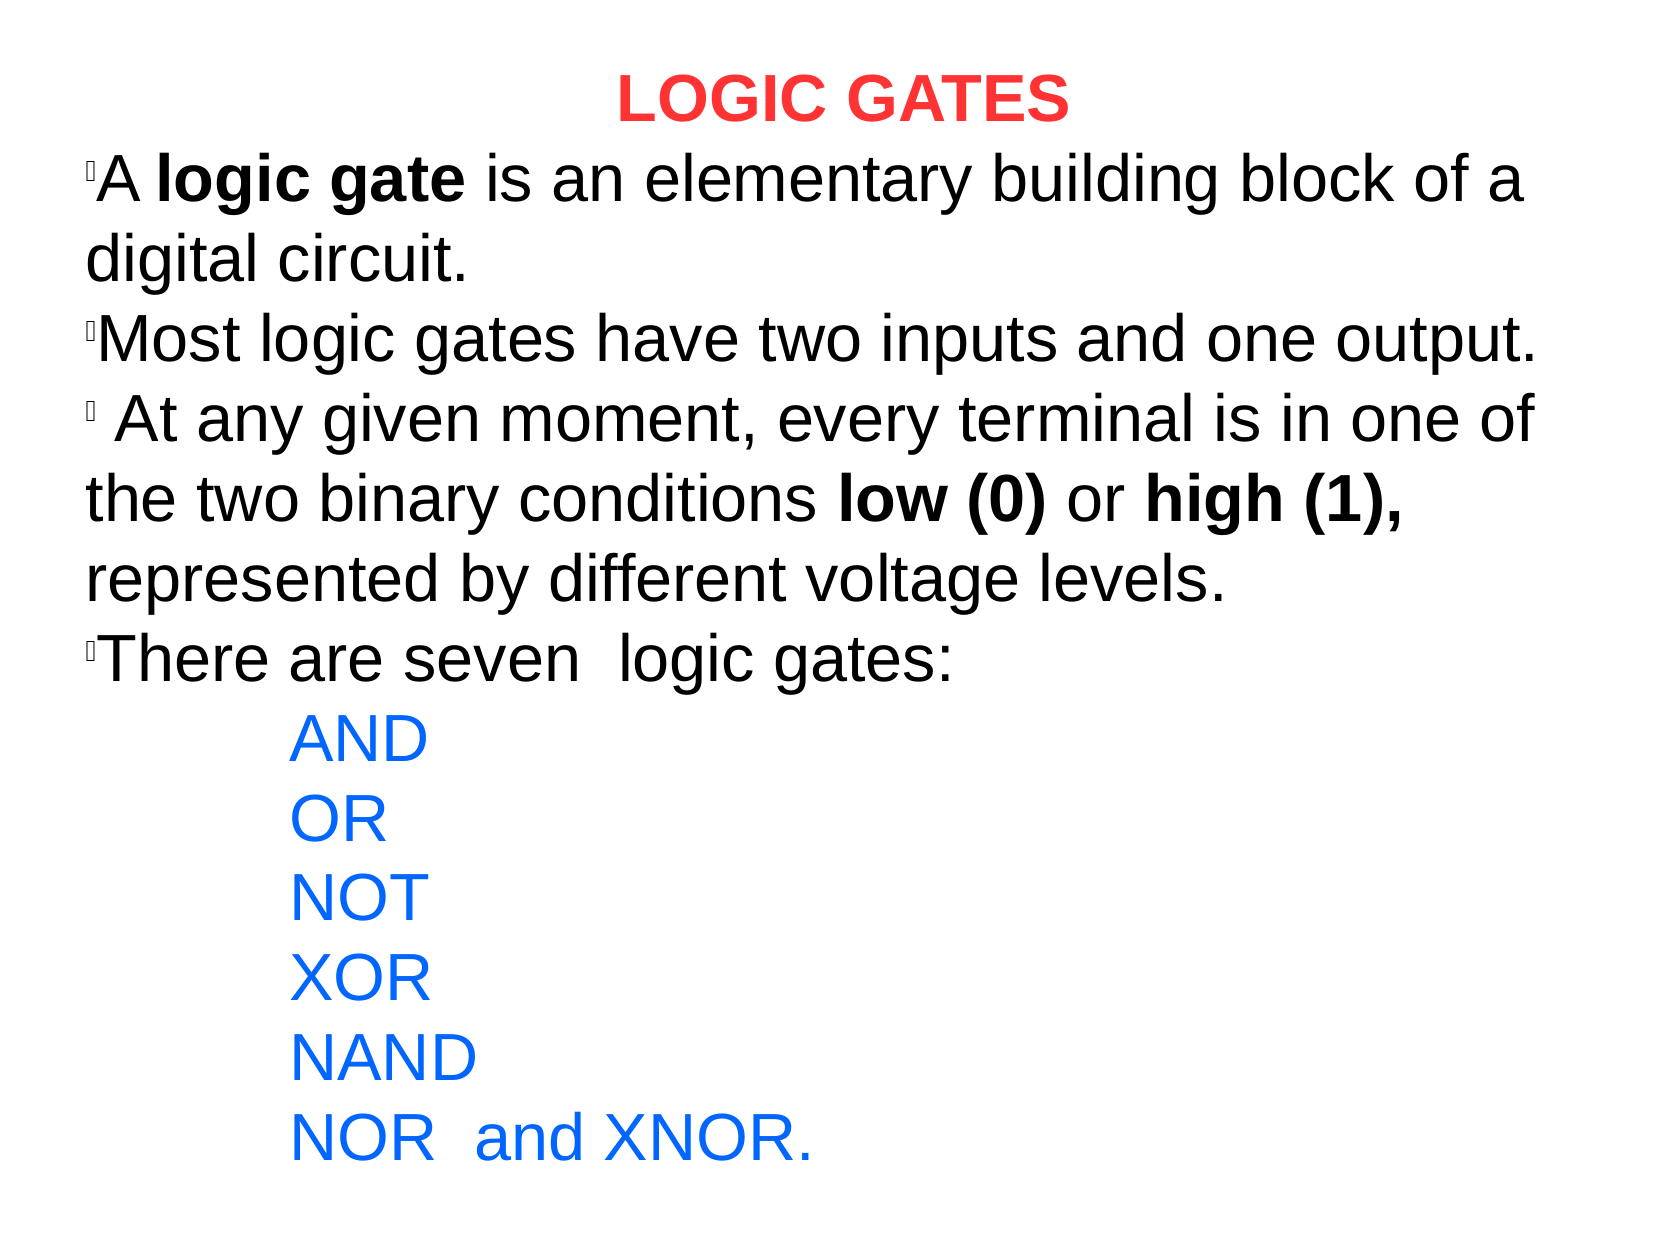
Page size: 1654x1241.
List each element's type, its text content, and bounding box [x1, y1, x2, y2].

text_box LOGIC GATES A logic gate is an elementary building block of a digital circuit. Most logic gates have two inputs and one output. At any given moment, every terminal is in one of the two binary conditions low (0) or high (1), represented by different voltage levels. There are seven logic gates: AND OR NOT XOR NAND NOR and XNOR. [70, 47, 1618, 1229]
